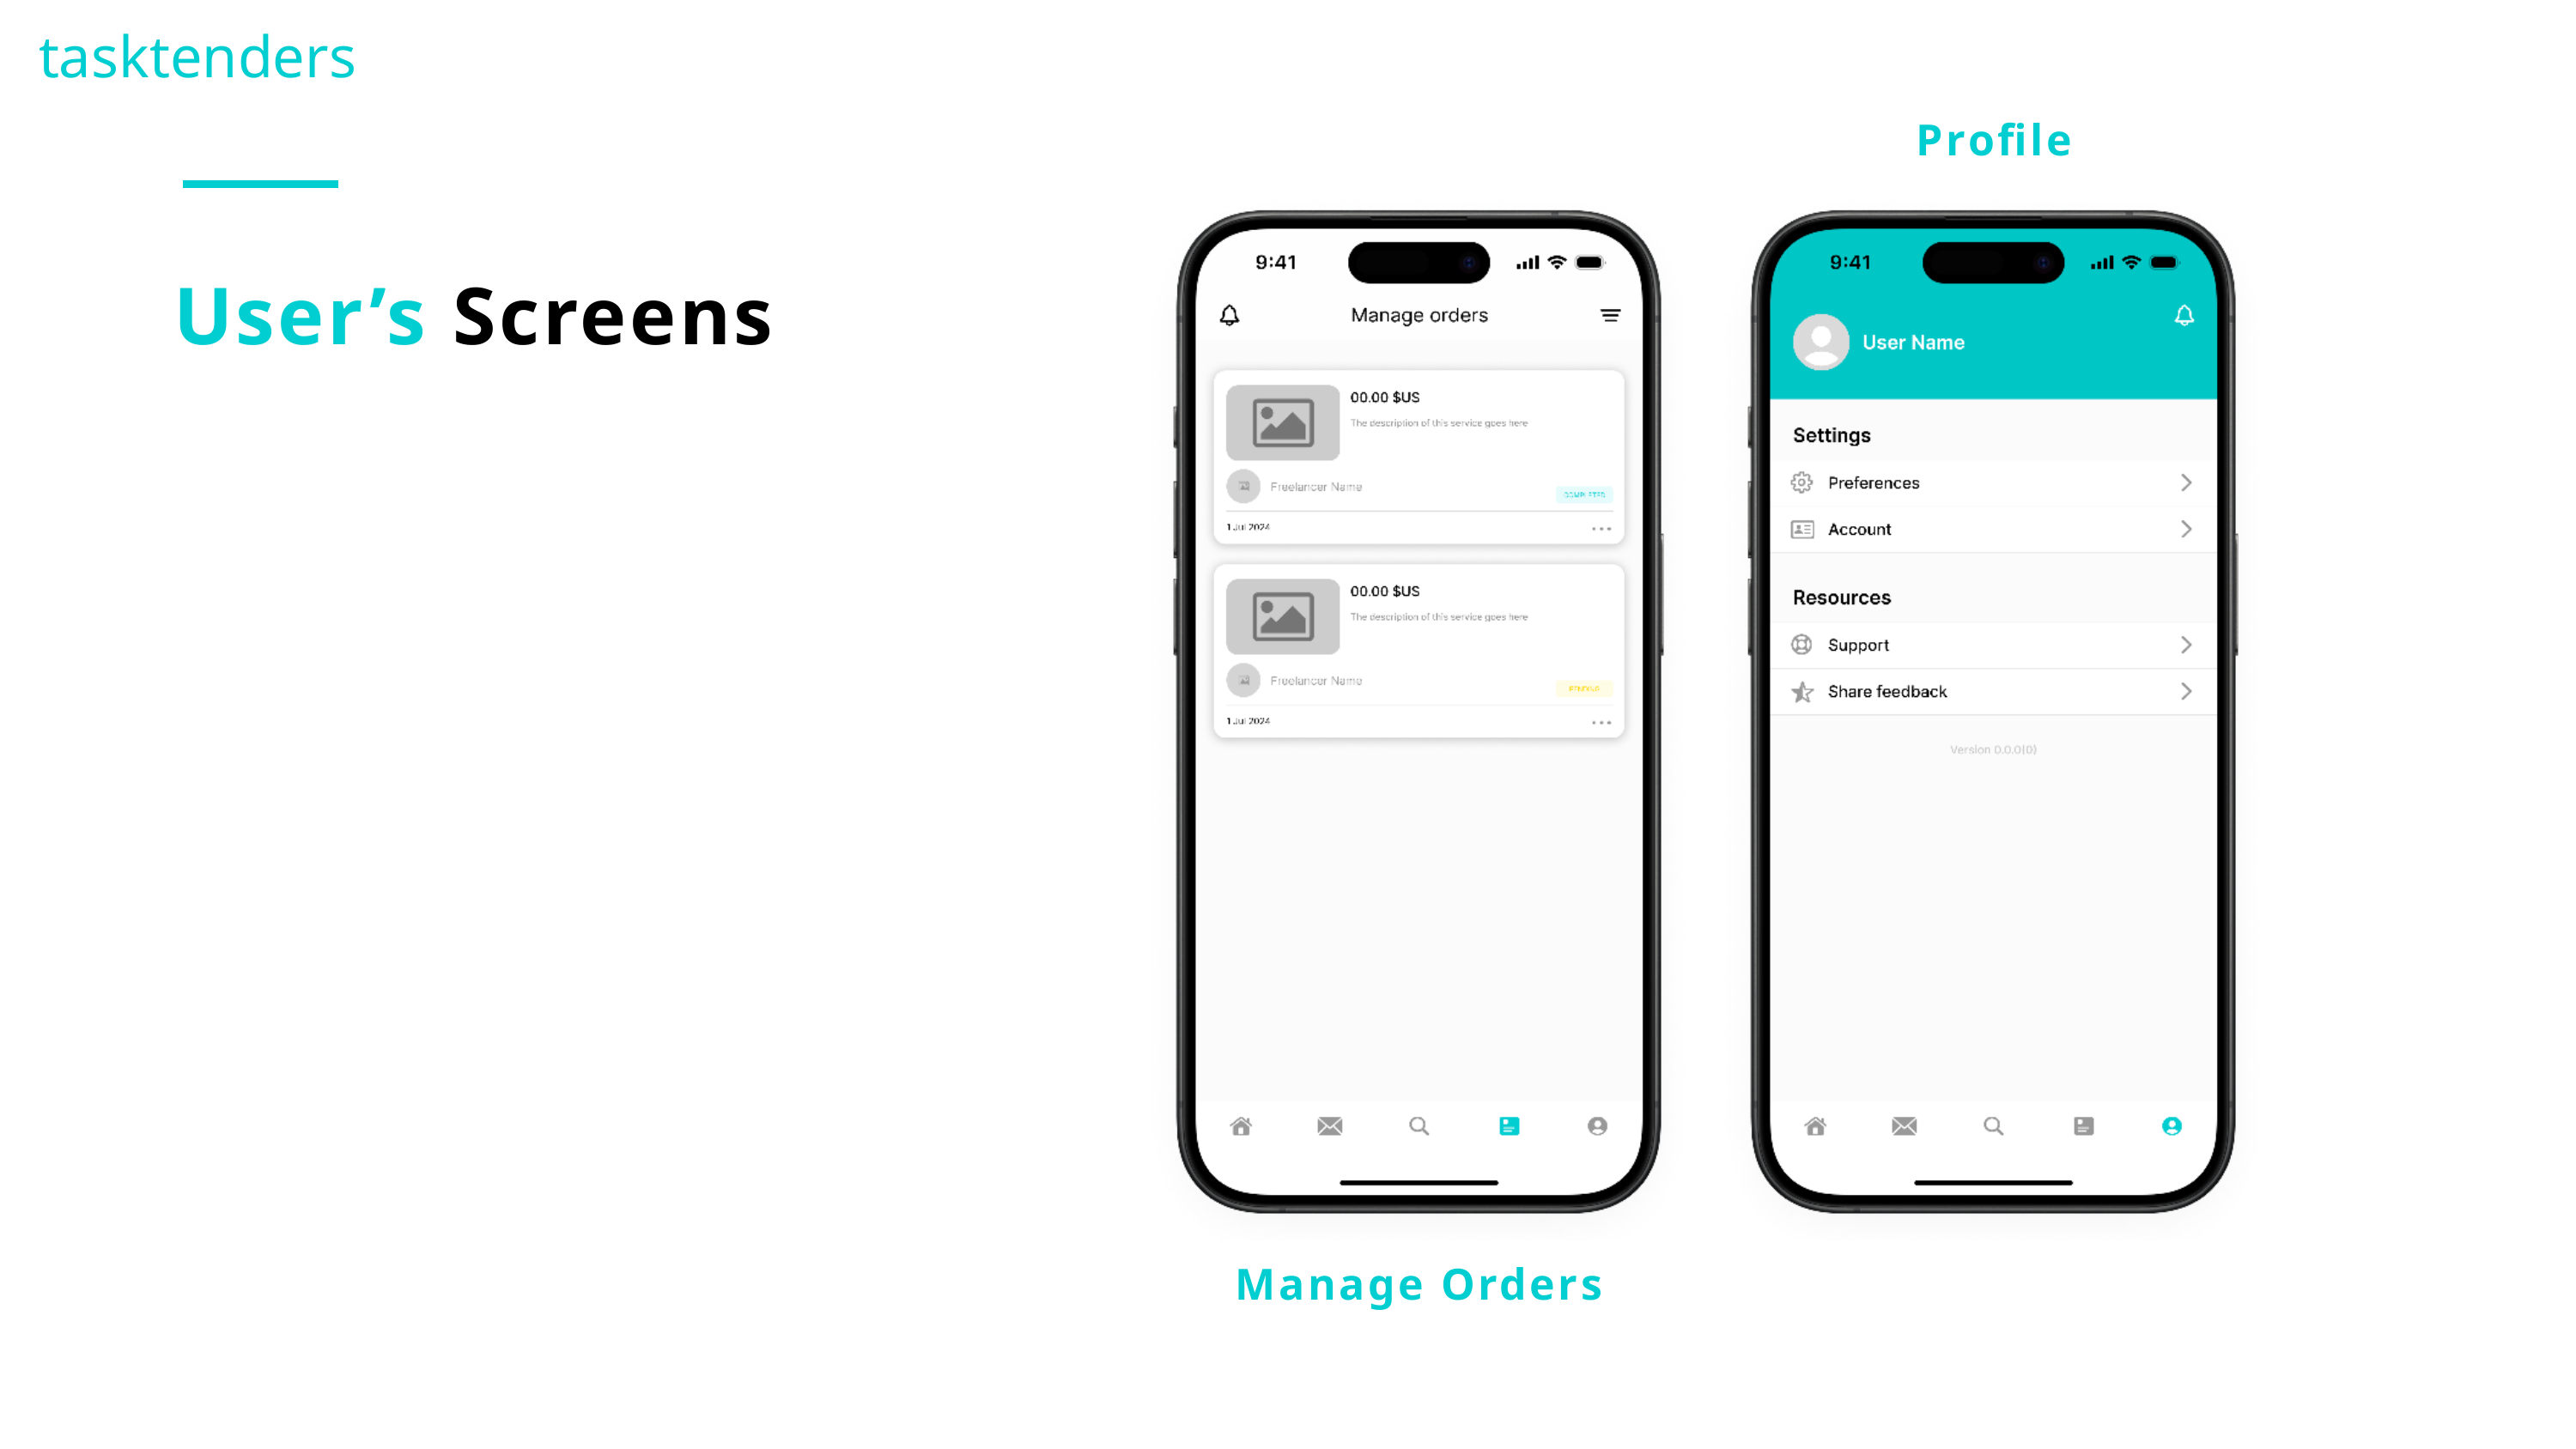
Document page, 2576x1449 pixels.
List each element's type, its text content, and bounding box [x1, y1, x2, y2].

text_box User’s Screens [161, 240, 952, 367]
text_box Profile [1792, 95, 2196, 171]
picture [1725, 184, 2263, 1240]
picture [1151, 184, 1688, 1240]
text_box tasktenders [26, 14, 426, 95]
text_box Manage Orders [1218, 1240, 1621, 1315]
